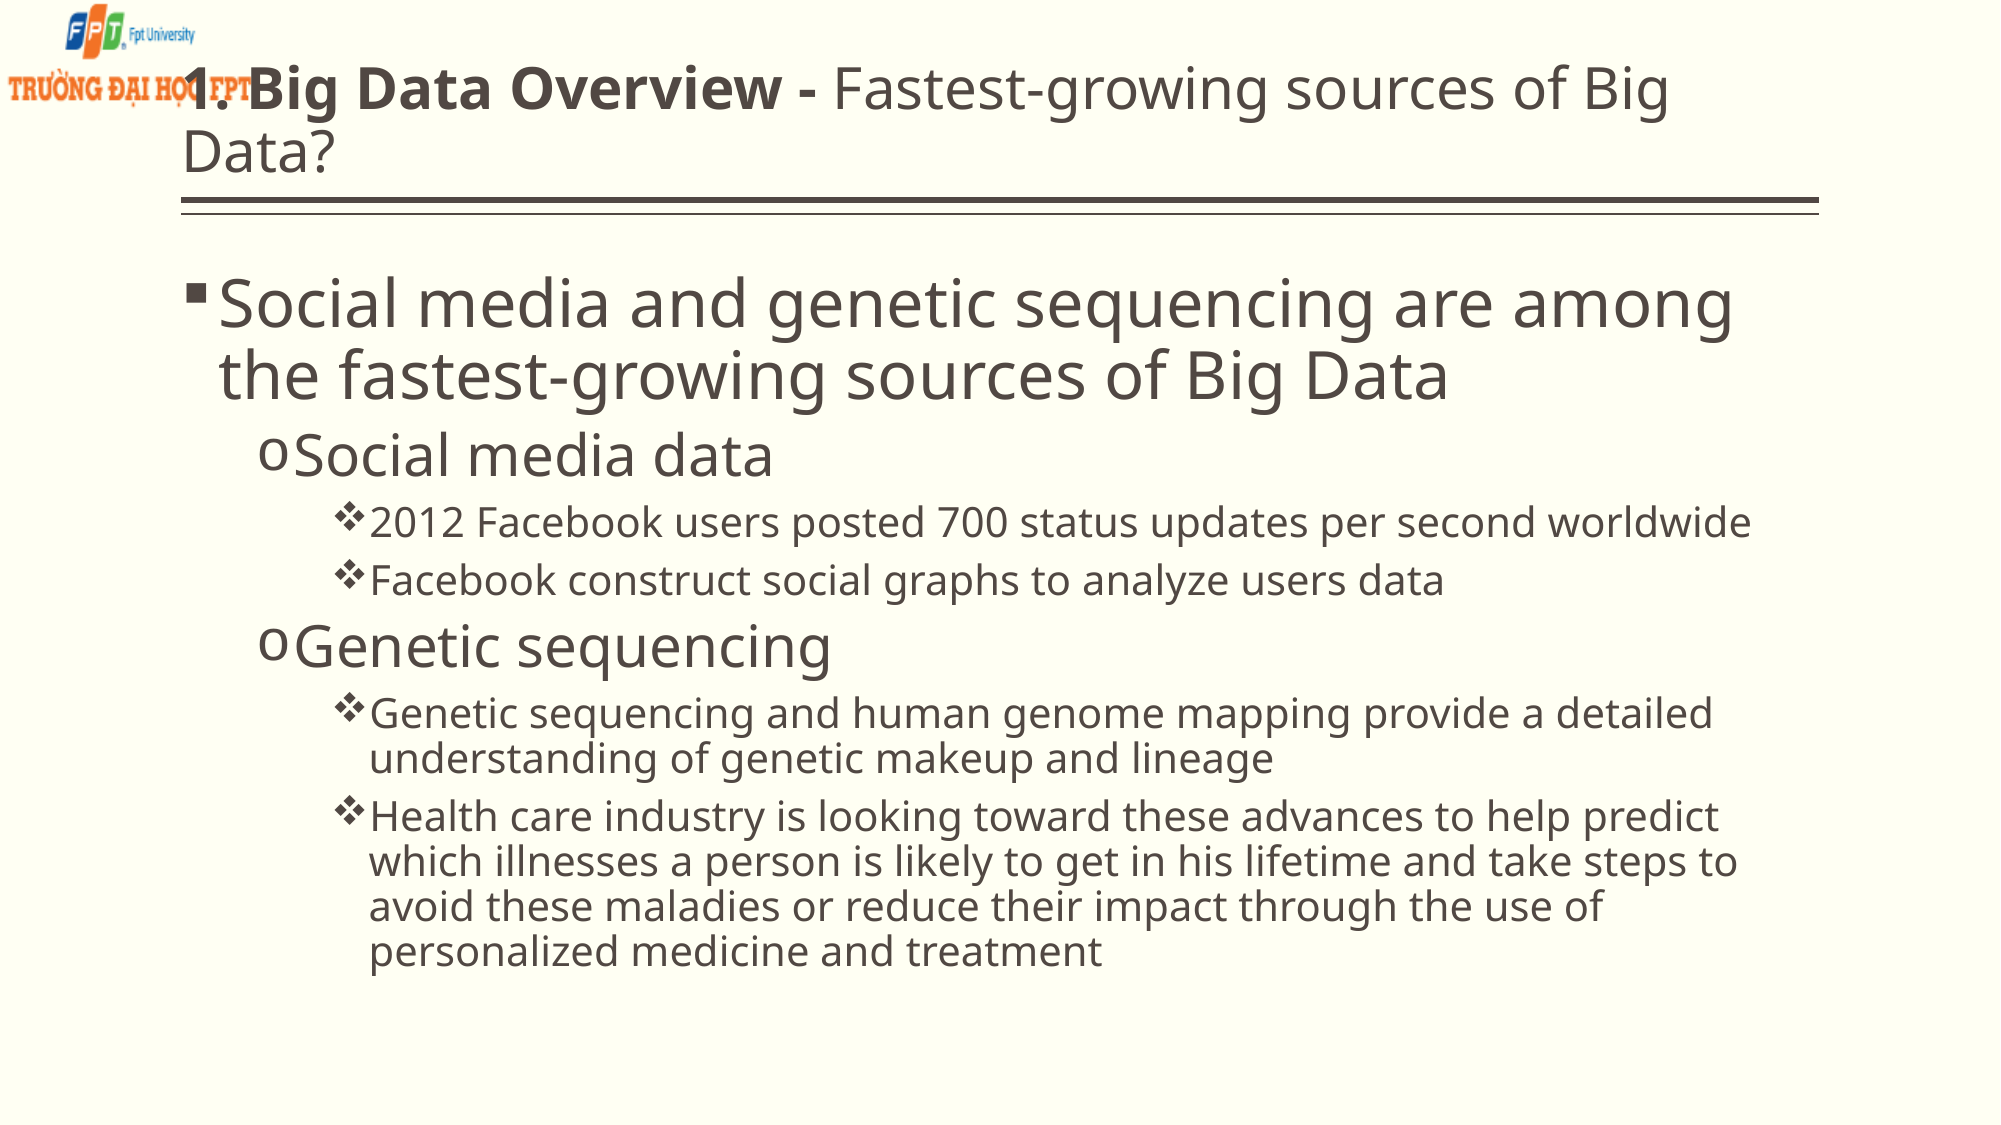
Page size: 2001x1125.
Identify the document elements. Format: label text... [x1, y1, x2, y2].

list Social media and genetic sequencing are among the fastest-growing sources of Big Data Social media data 2012 Facebook users posted 700 status updates per second worldwide Facebook construct social graphs to analyze users data Genetic sequencing Genetic sequencing and human genome mapping provide a detailed understanding of genetic makeup and lineage Health care industry is looking toward these advances to help predict which illnesses a person is likely to get in his lifetime and take steps to avoid these maladies or reduce their impact through the use of personalized medicine and treatment [181, 262, 1819, 1013]
title 1. Big Data Overview - Fastest-growing sources of Big Data? [181, 12, 1819, 193]
picture [0, 0, 272, 121]
